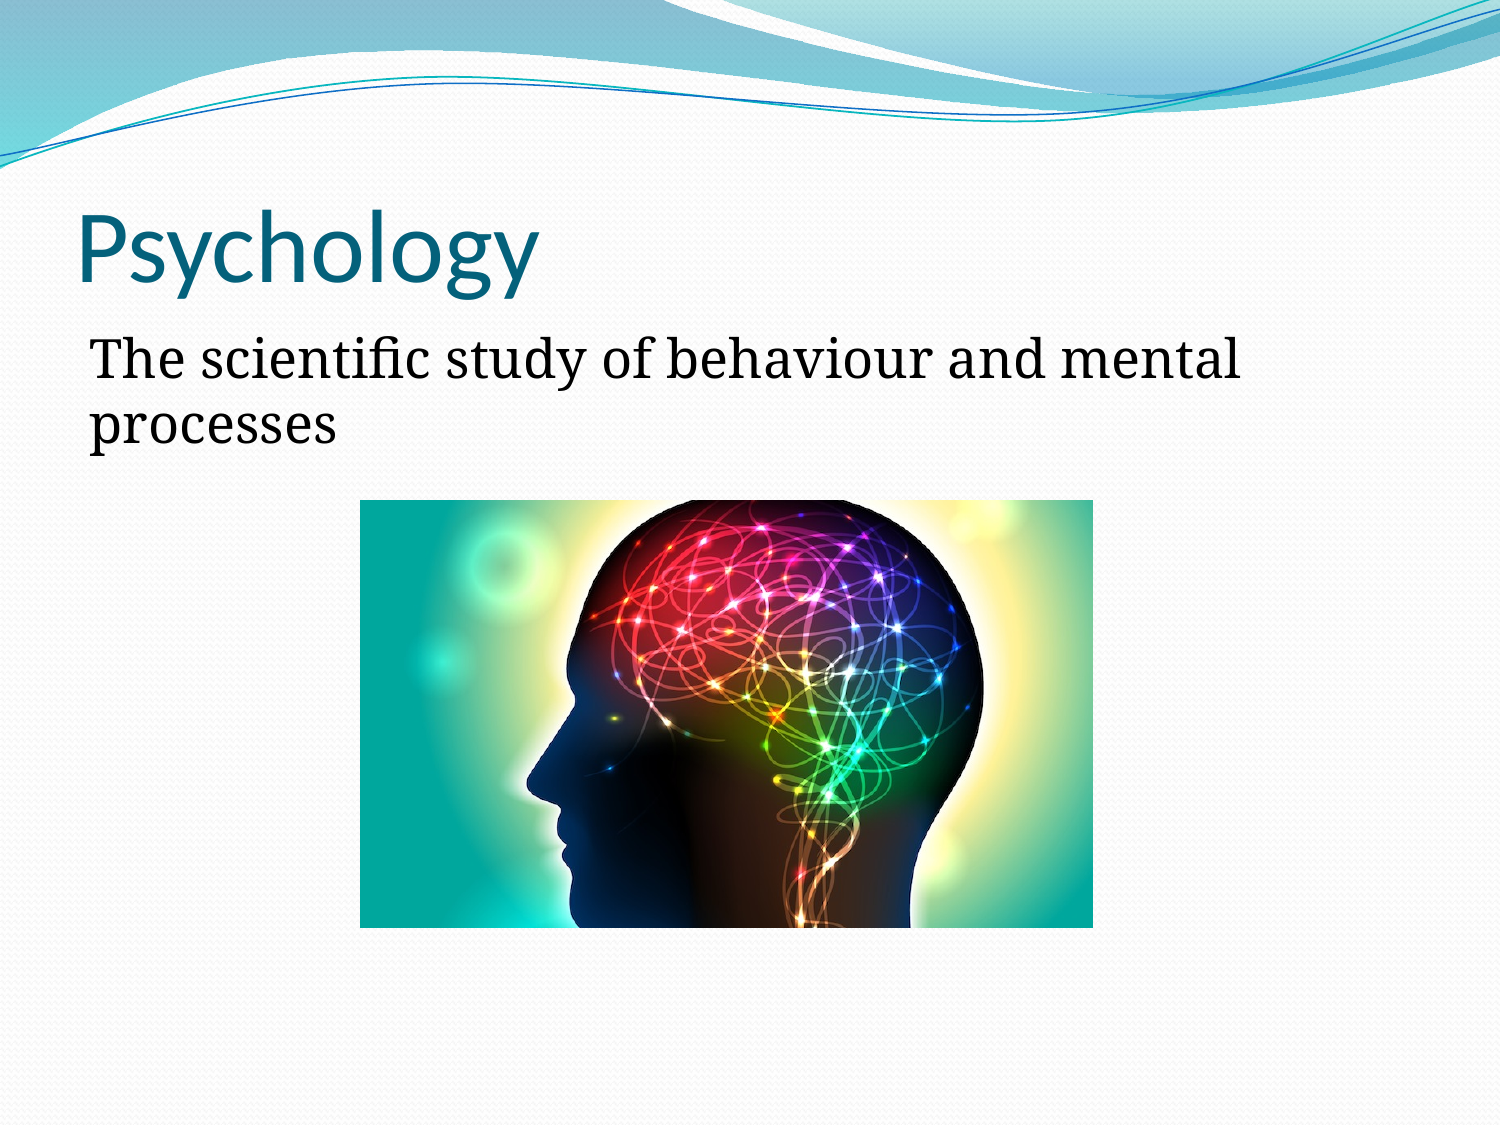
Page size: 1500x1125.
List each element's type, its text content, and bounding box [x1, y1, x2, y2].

picture [359, 499, 1093, 928]
list The scientific study of behaviour and mental processes [75, 317, 1425, 1038]
title Psychology [75, 115, 1425, 303]
